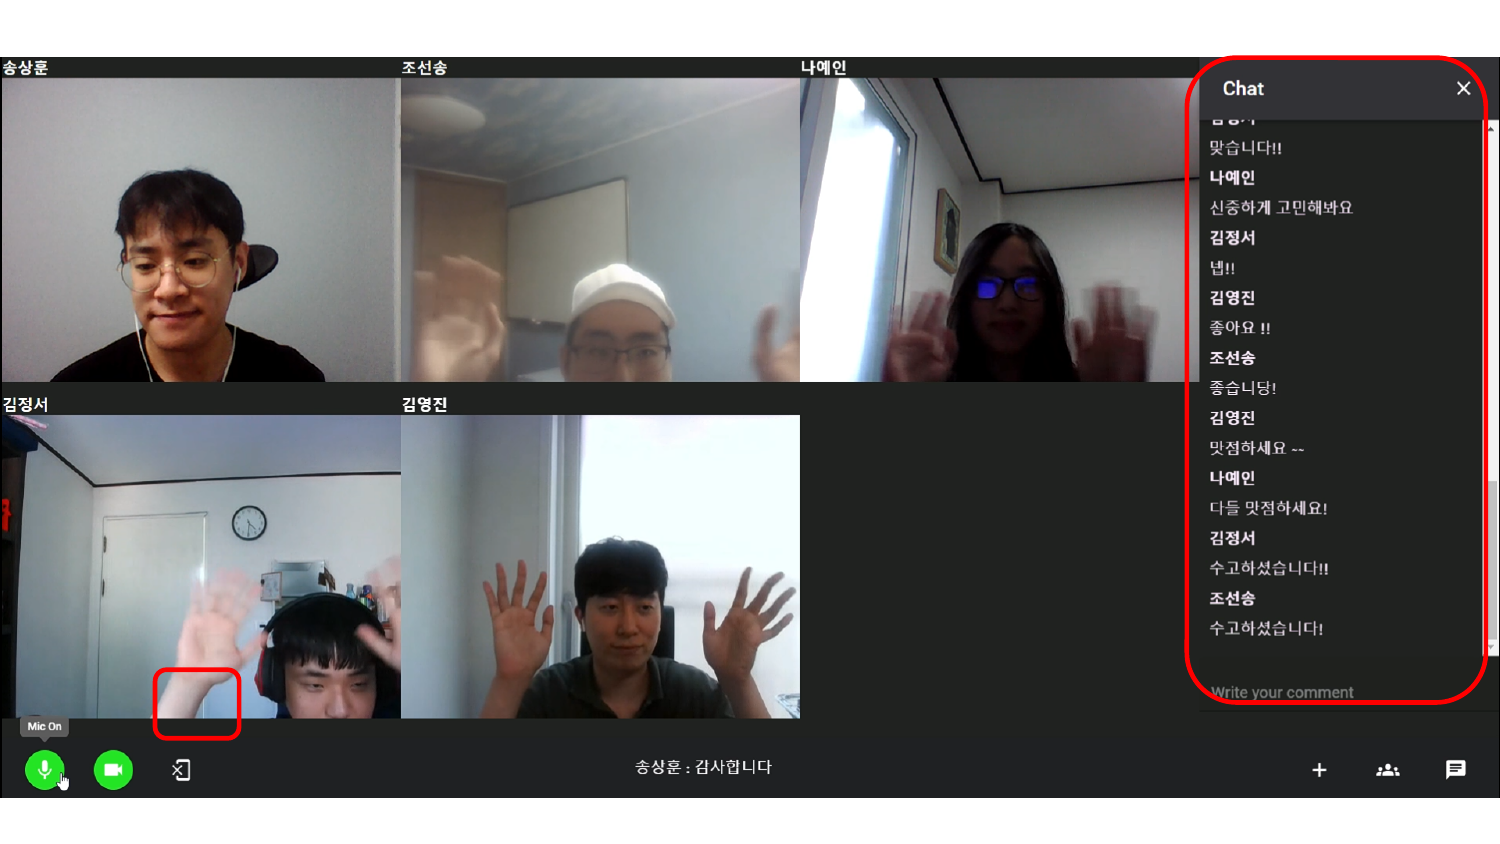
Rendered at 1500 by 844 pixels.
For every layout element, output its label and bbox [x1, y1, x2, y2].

picture [0, 57, 1500, 798]
